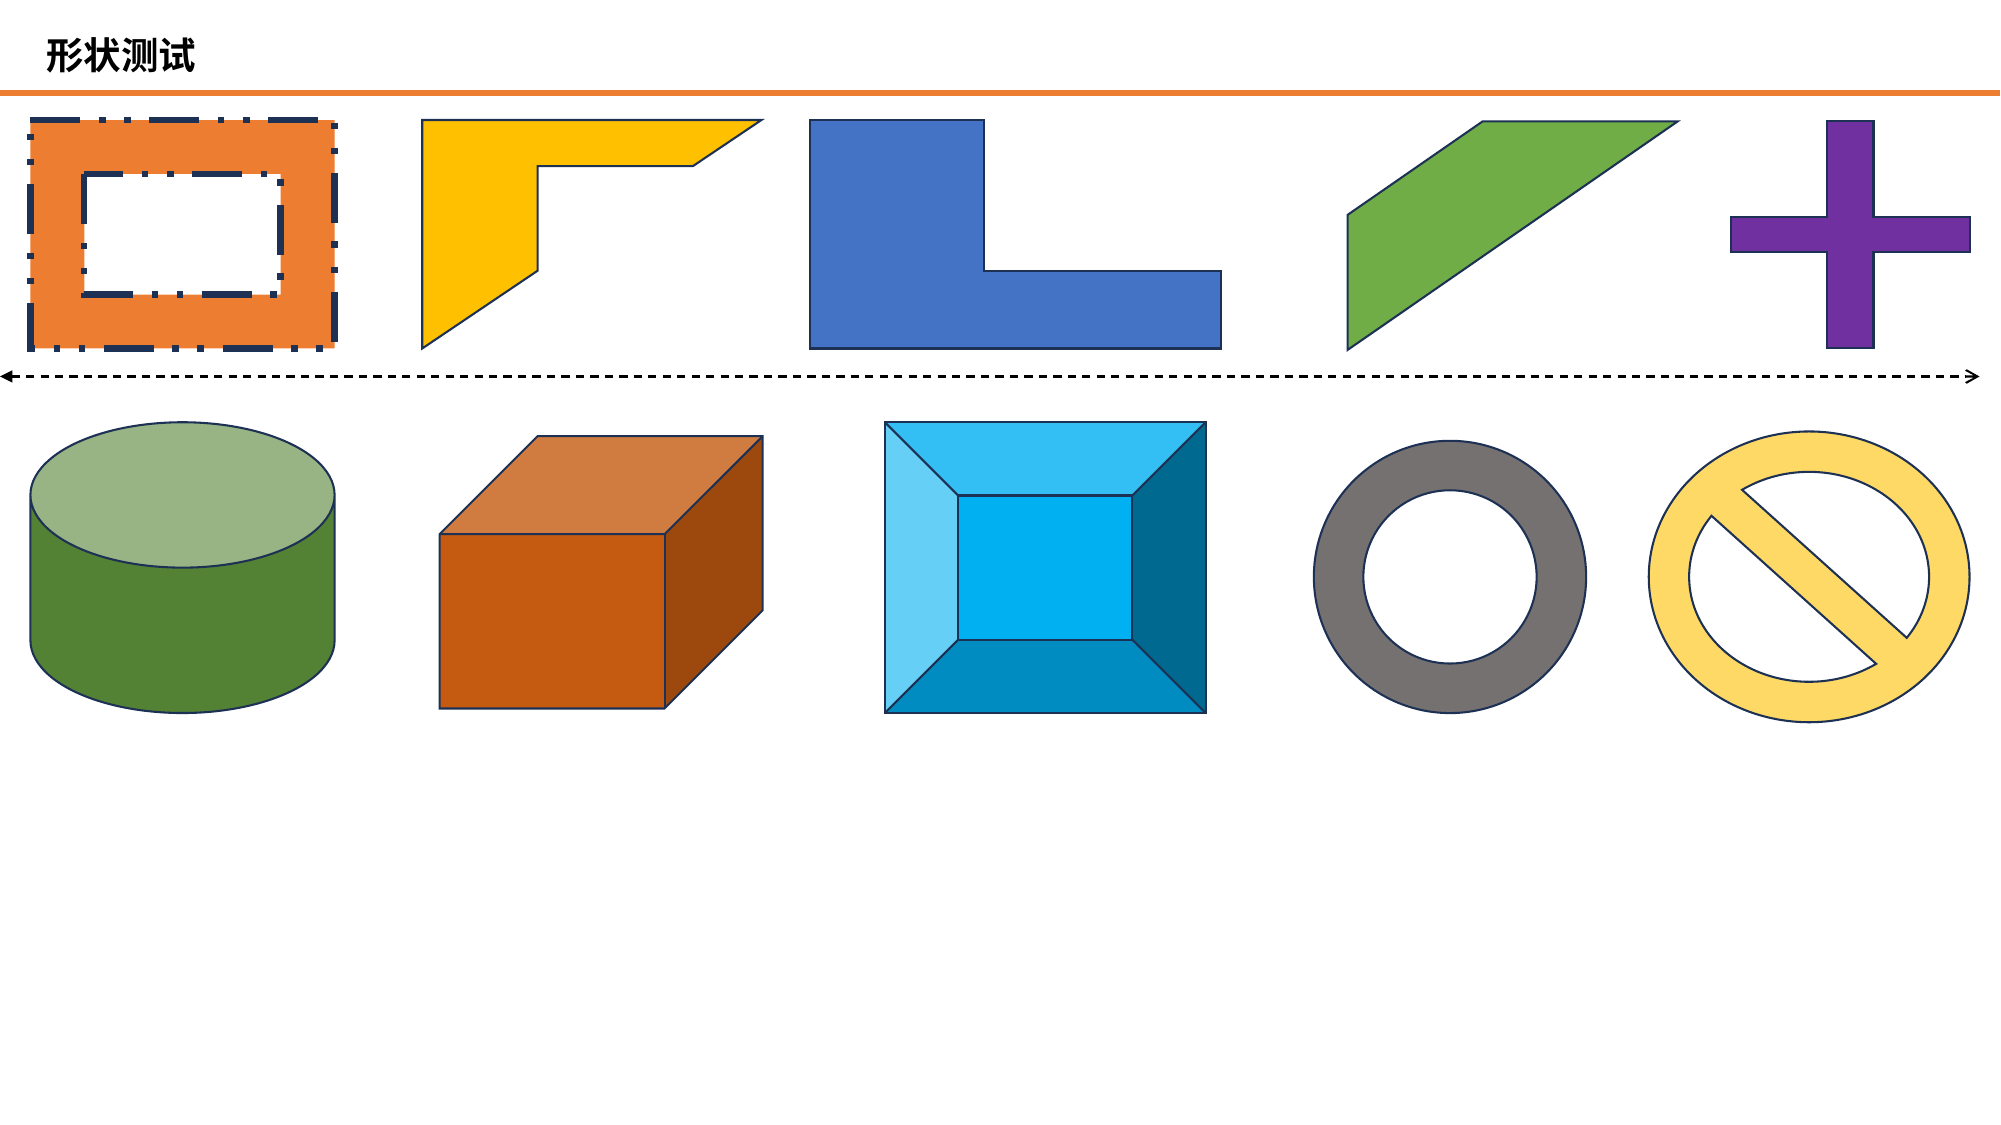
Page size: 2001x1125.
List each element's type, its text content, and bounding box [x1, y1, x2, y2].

text_box 形状测试 [31, 24, 212, 85]
text_box [1730, 120, 1971, 349]
text_box [809, 119, 1222, 350]
text_box [438, 435, 764, 710]
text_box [444, 438, 758, 533]
text_box [884, 421, 1207, 714]
text_box [421, 118, 765, 351]
text_box [1647, 430, 1971, 724]
text_box [29, 421, 336, 715]
text_box [1312, 439, 1588, 715]
text_box [1346, 120, 1681, 352]
text_box [29, 119, 336, 350]
